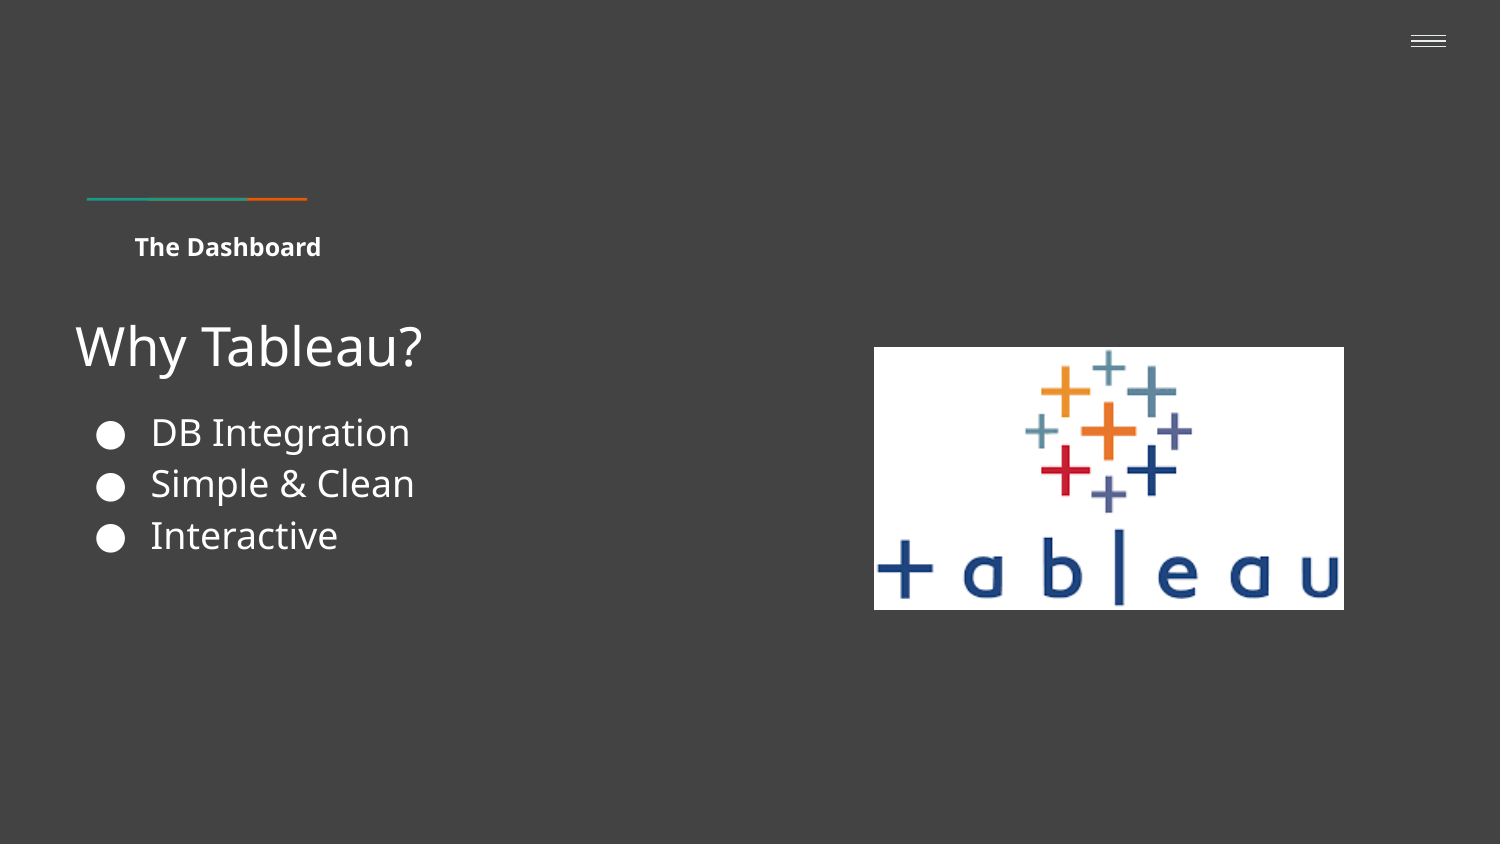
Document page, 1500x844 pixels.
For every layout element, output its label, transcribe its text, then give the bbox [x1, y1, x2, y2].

picture [874, 346, 1344, 610]
list Why Tableau? DB Integration Simple & Clean Interactive [60, 286, 1344, 759]
title The Dashboard [119, 216, 1270, 275]
